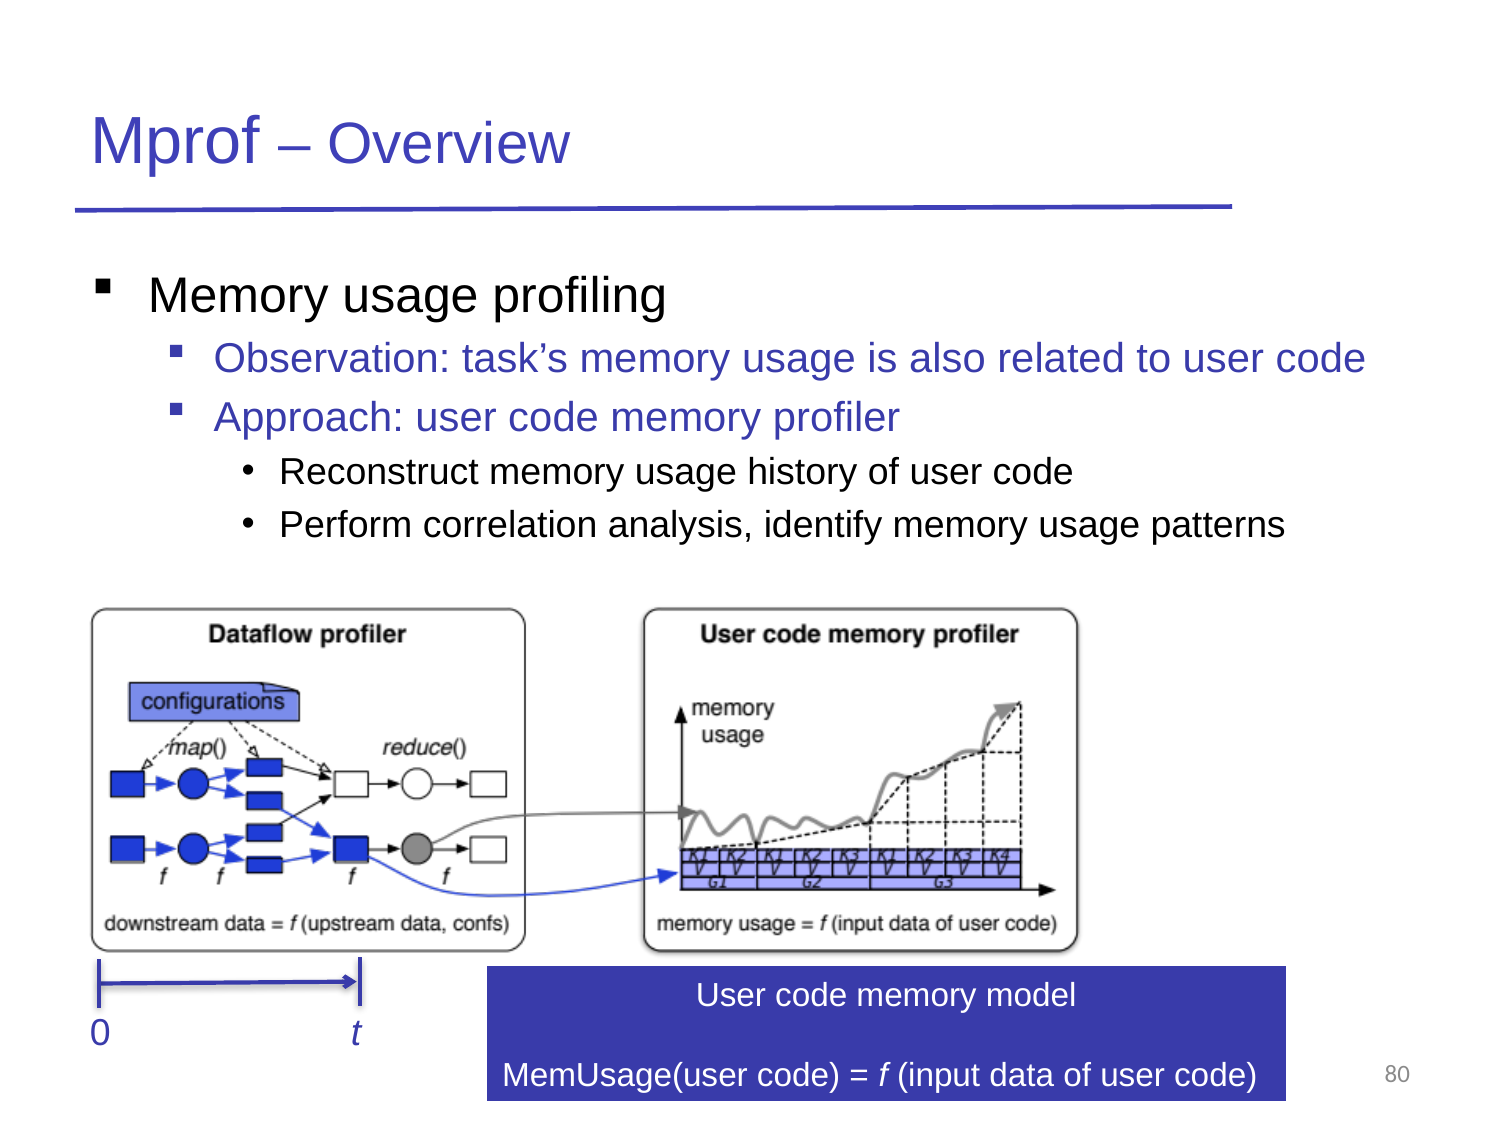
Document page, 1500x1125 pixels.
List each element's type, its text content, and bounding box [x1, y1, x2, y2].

picture [87, 600, 1086, 964]
text_box Memory usage profiling Observation: task’s memory usage is also related to user code Approach: user code memory profiler Reconstruct memory usage history of user code Perform correlation analysis, identify memory usage patterns [76, 255, 1455, 664]
text_box 0 [75, 1000, 141, 1061]
slide_number 80 [1074, 1042, 1425, 1103]
text_box t [336, 1000, 402, 1061]
title Mprof – Overview [75, 67, 1425, 207]
text_box User code memory model MemUsage(user code) = f (input data of user code) [487, 966, 1286, 1101]
